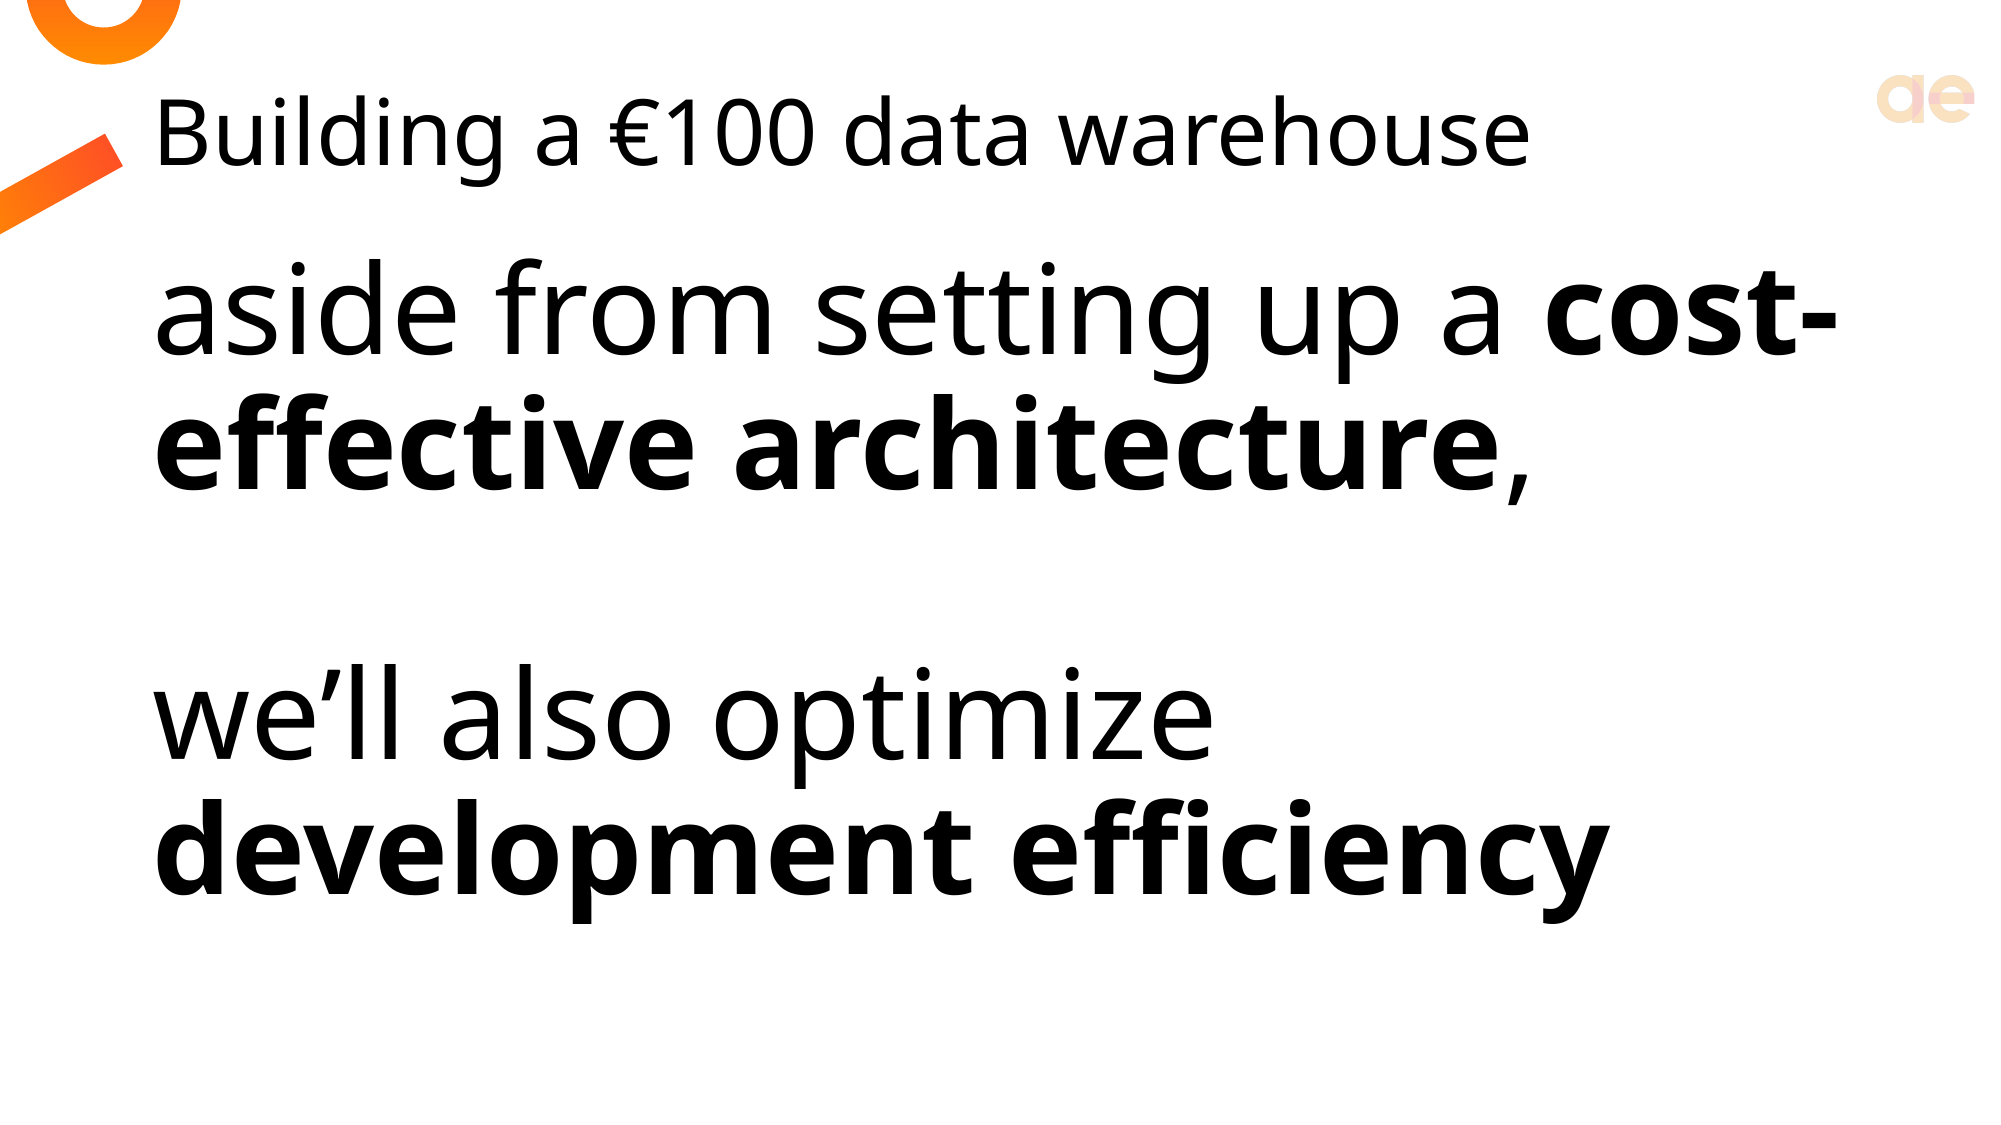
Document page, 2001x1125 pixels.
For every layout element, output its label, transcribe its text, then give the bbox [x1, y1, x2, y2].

picture [1877, 75, 1975, 123]
list aside from setting up a cost-effective architecture, we’ll also optimize development efficiency [137, 238, 1863, 1014]
title Building a €100 data warehouse [137, 79, 1863, 212]
